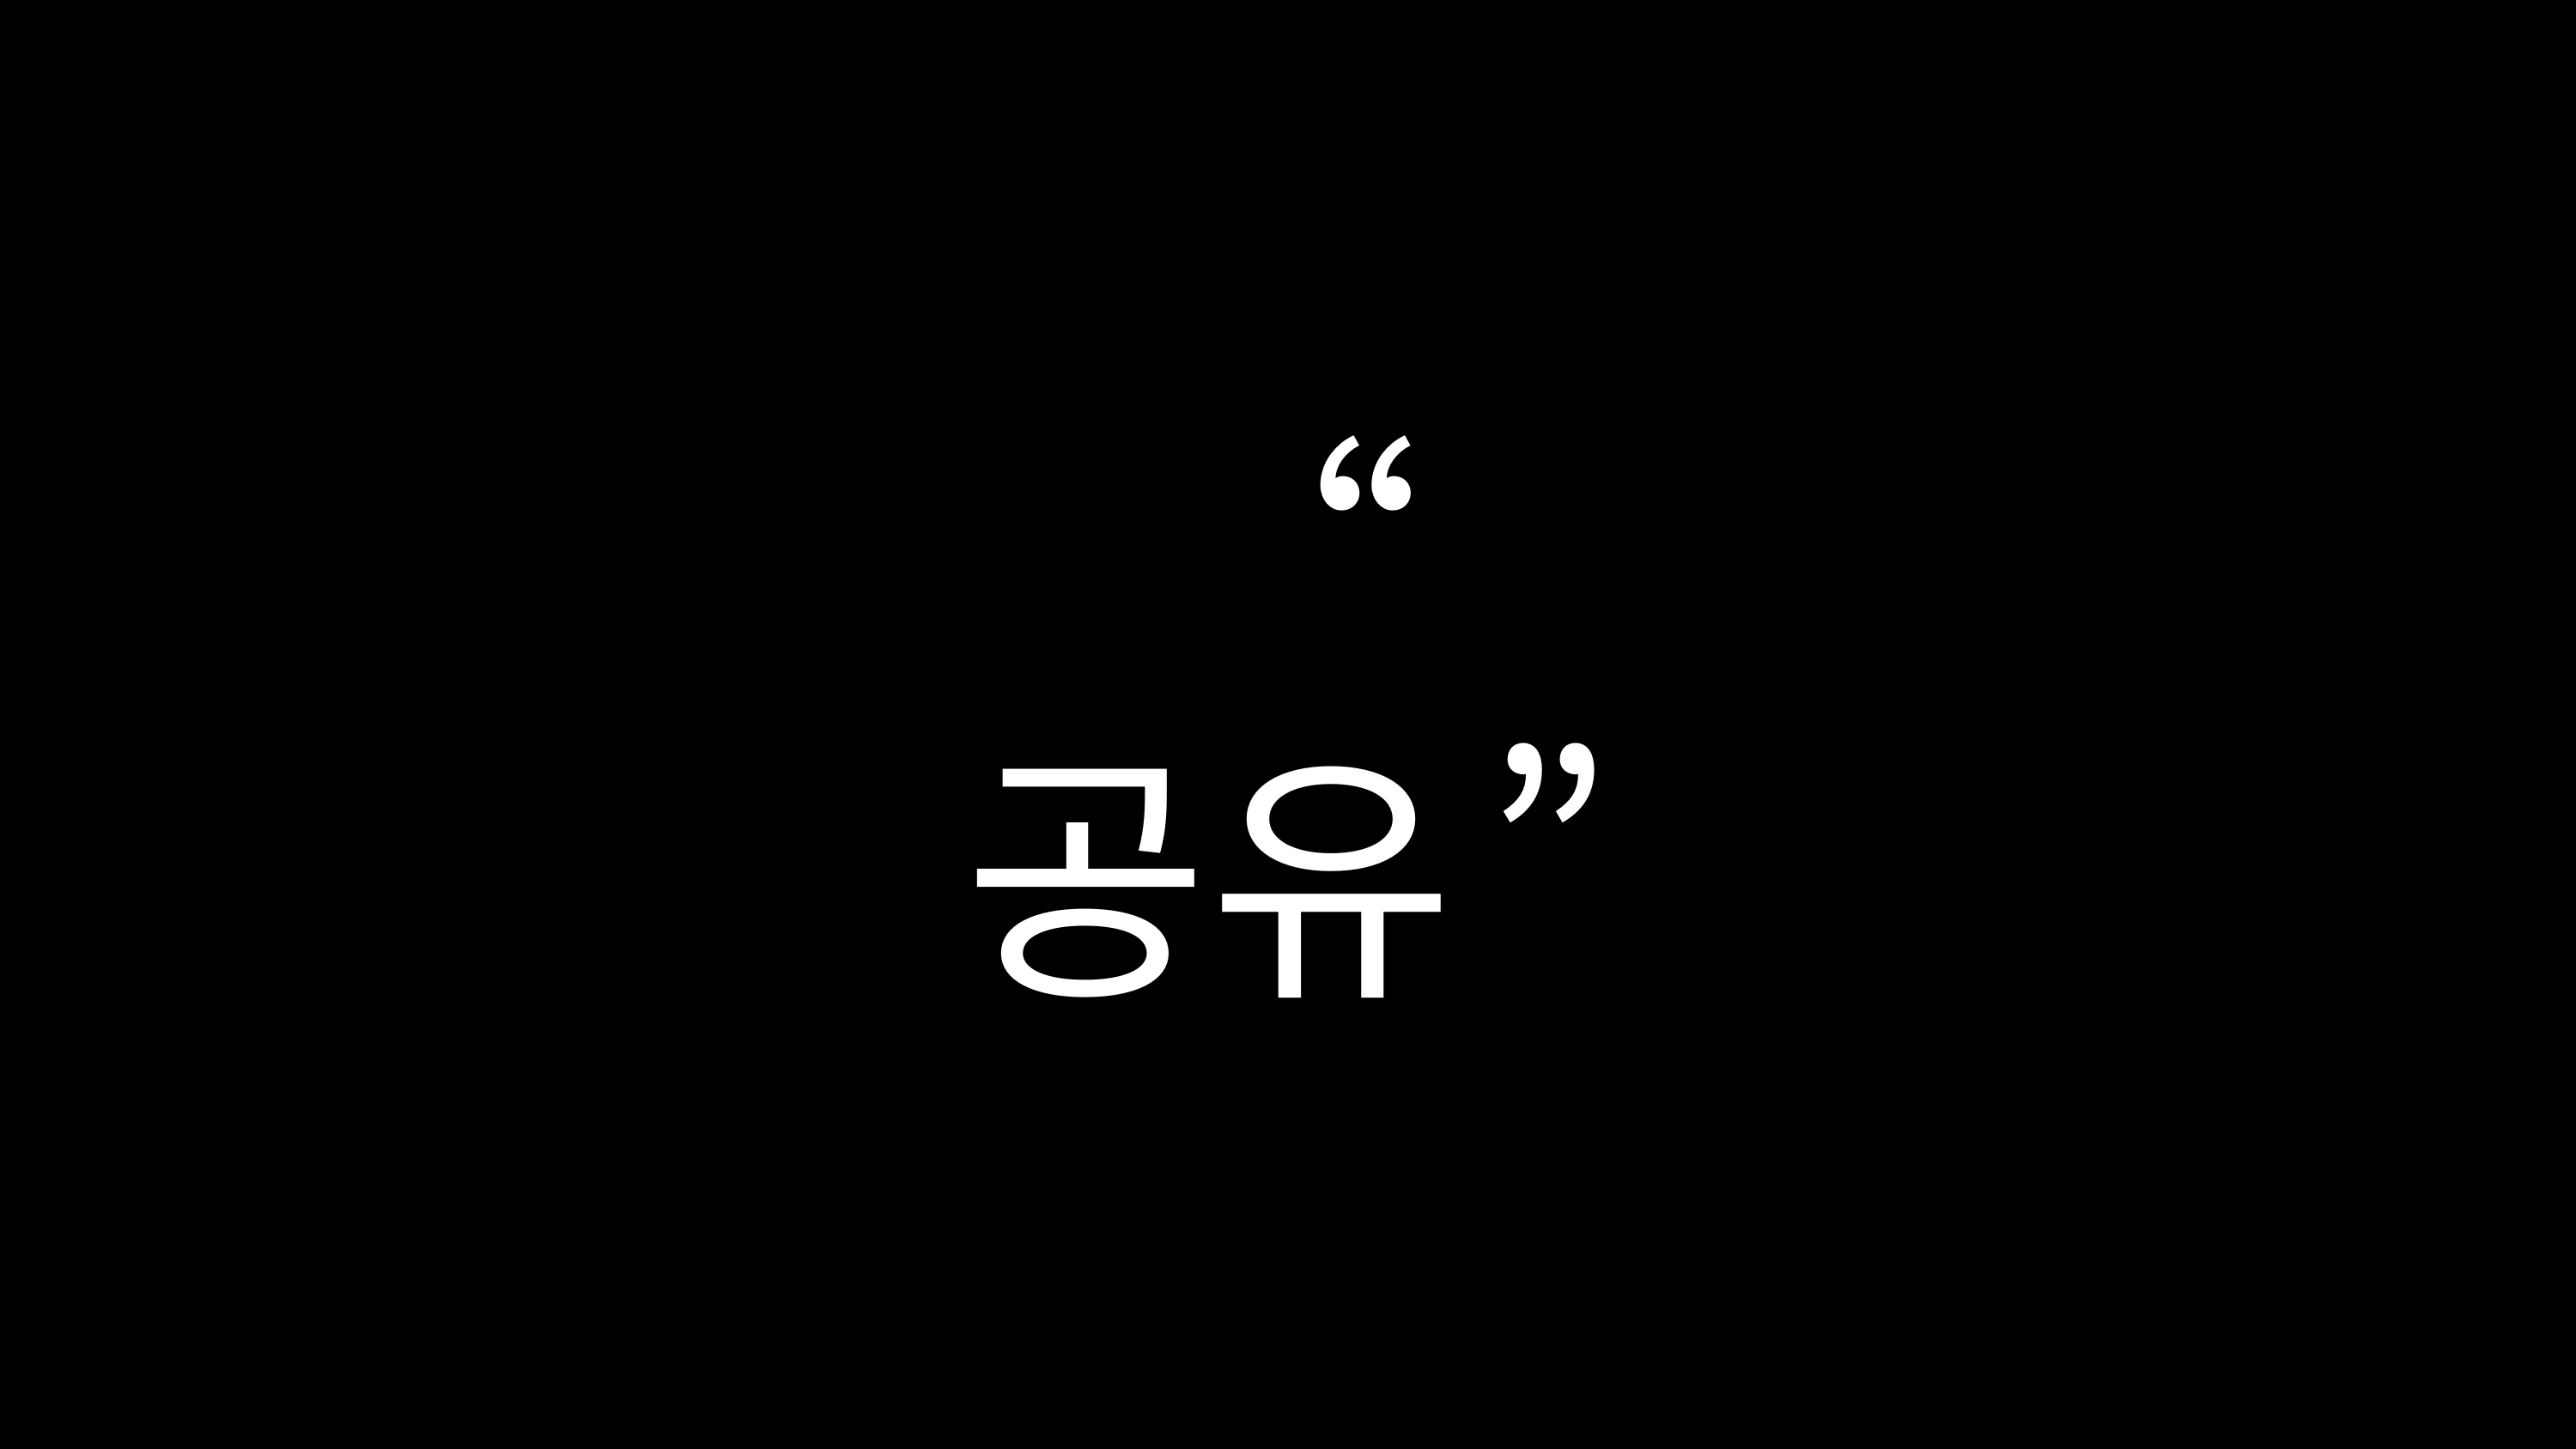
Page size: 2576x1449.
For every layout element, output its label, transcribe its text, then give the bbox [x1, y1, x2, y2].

text_box “ 공유 ” [910, 537, 1666, 912]
